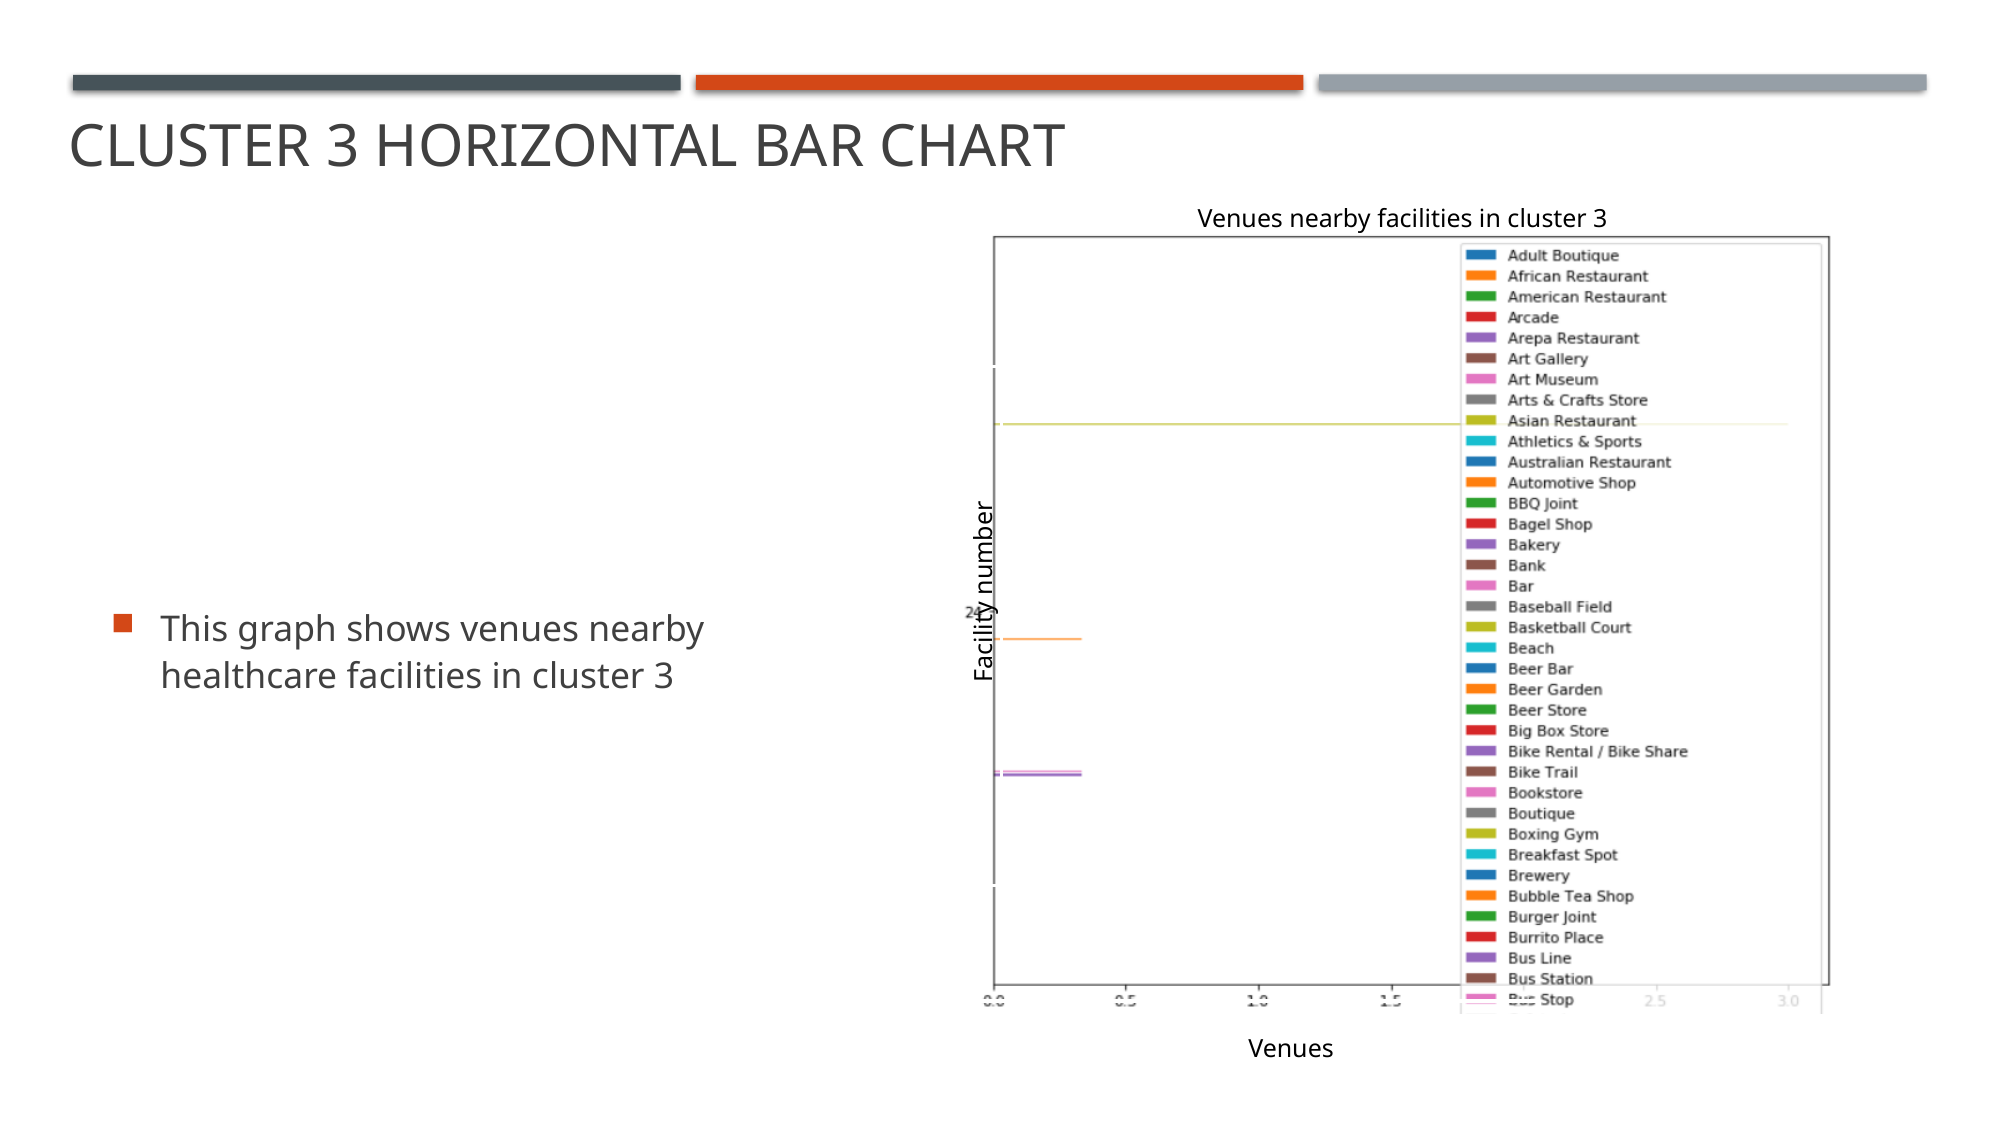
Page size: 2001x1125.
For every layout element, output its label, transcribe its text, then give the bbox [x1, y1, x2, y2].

list This graph shows venues nearby healthcare facilities in cluster 3 [95, 383, 869, 981]
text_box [932, 172, 1839, 1065]
title Cluster 3 horizontal bar chart [53, 61, 1864, 257]
